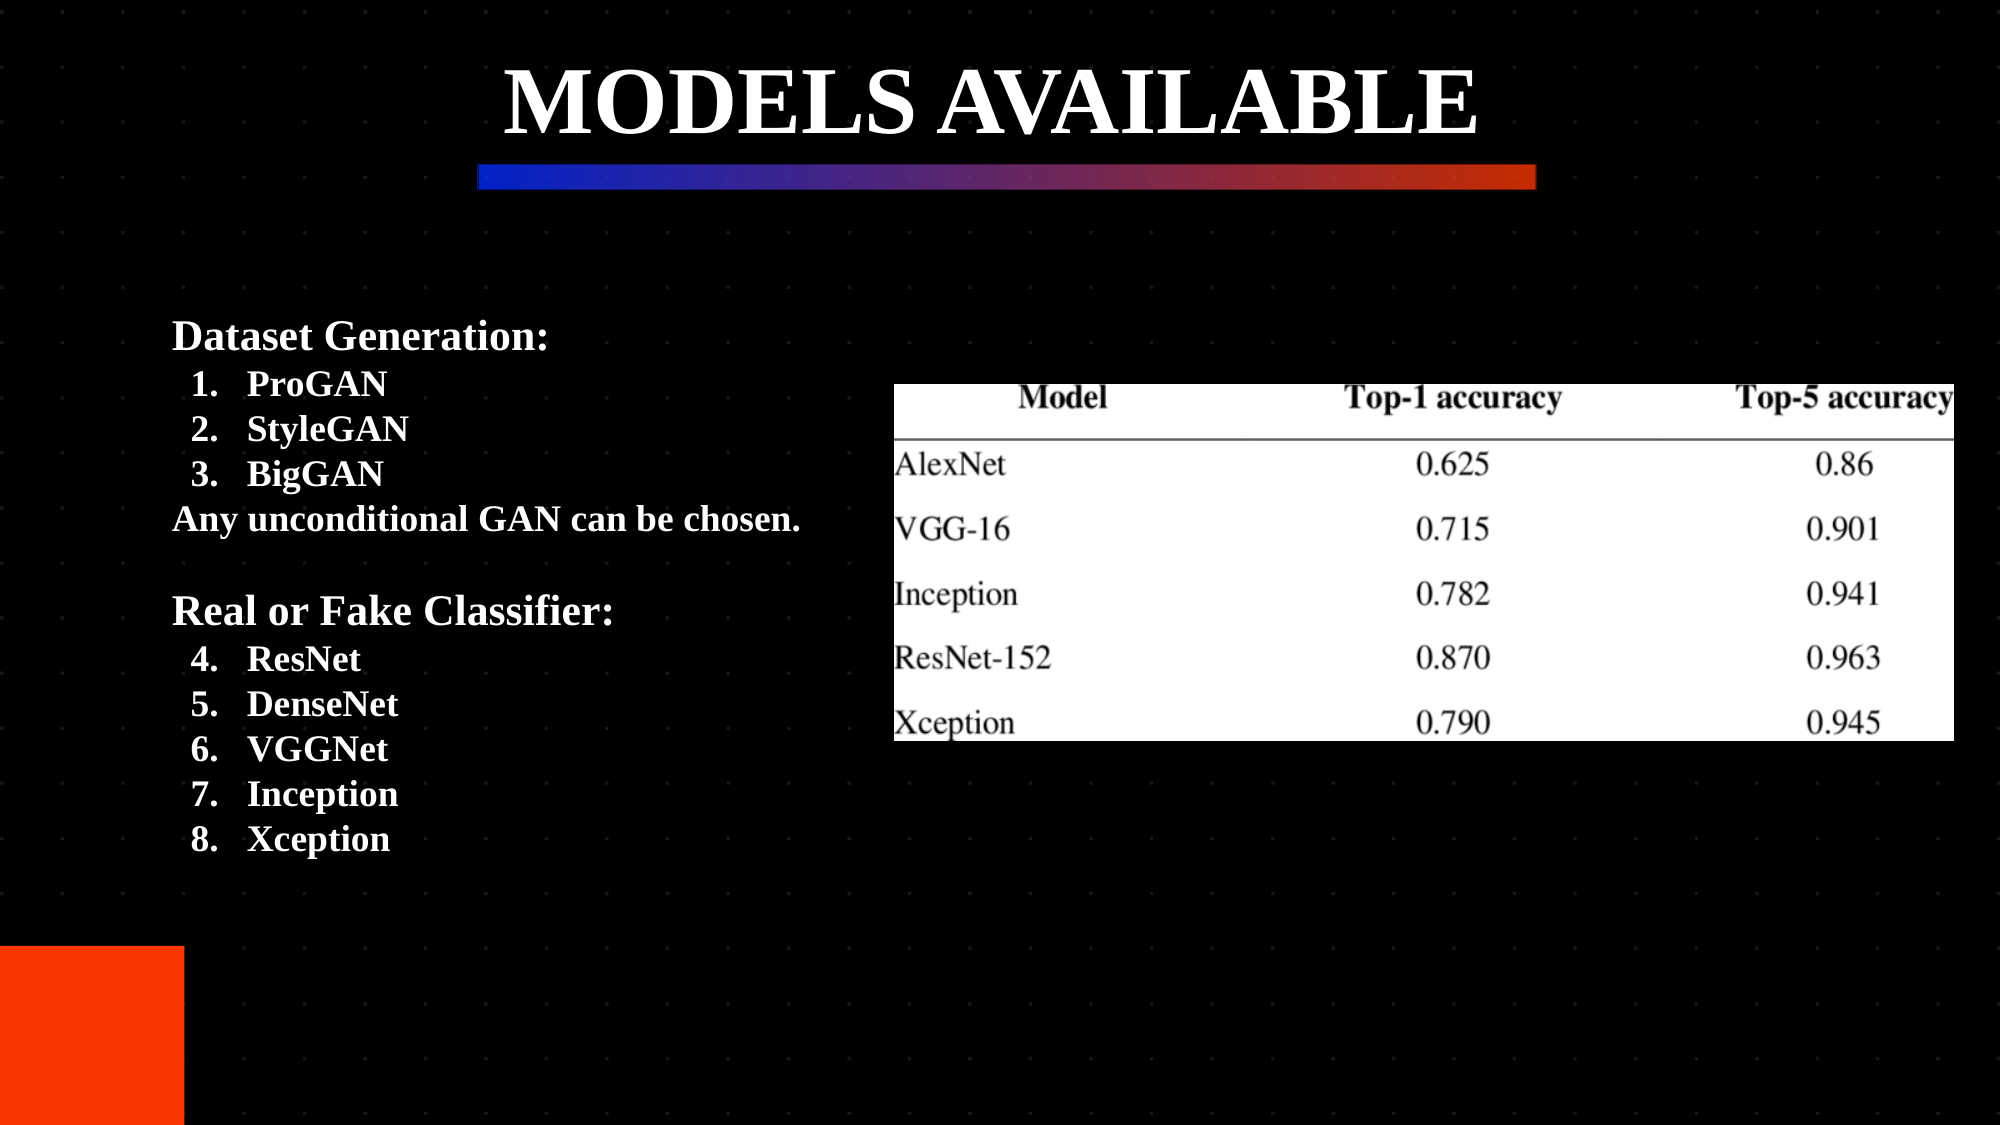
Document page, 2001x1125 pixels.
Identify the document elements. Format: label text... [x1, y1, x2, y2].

picture [0, 10, 2000, 1115]
text_box Dataset Generation: ProGAN StyleGAN BigGAN Any unconditional GAN can be chosen. Real or Fake Classifier: ResNet DenseNet VGGNet Inception Xception [171, 306, 1031, 906]
title MODELS AVAILABLE [418, 35, 1567, 191]
text_box [477, 163, 1537, 191]
